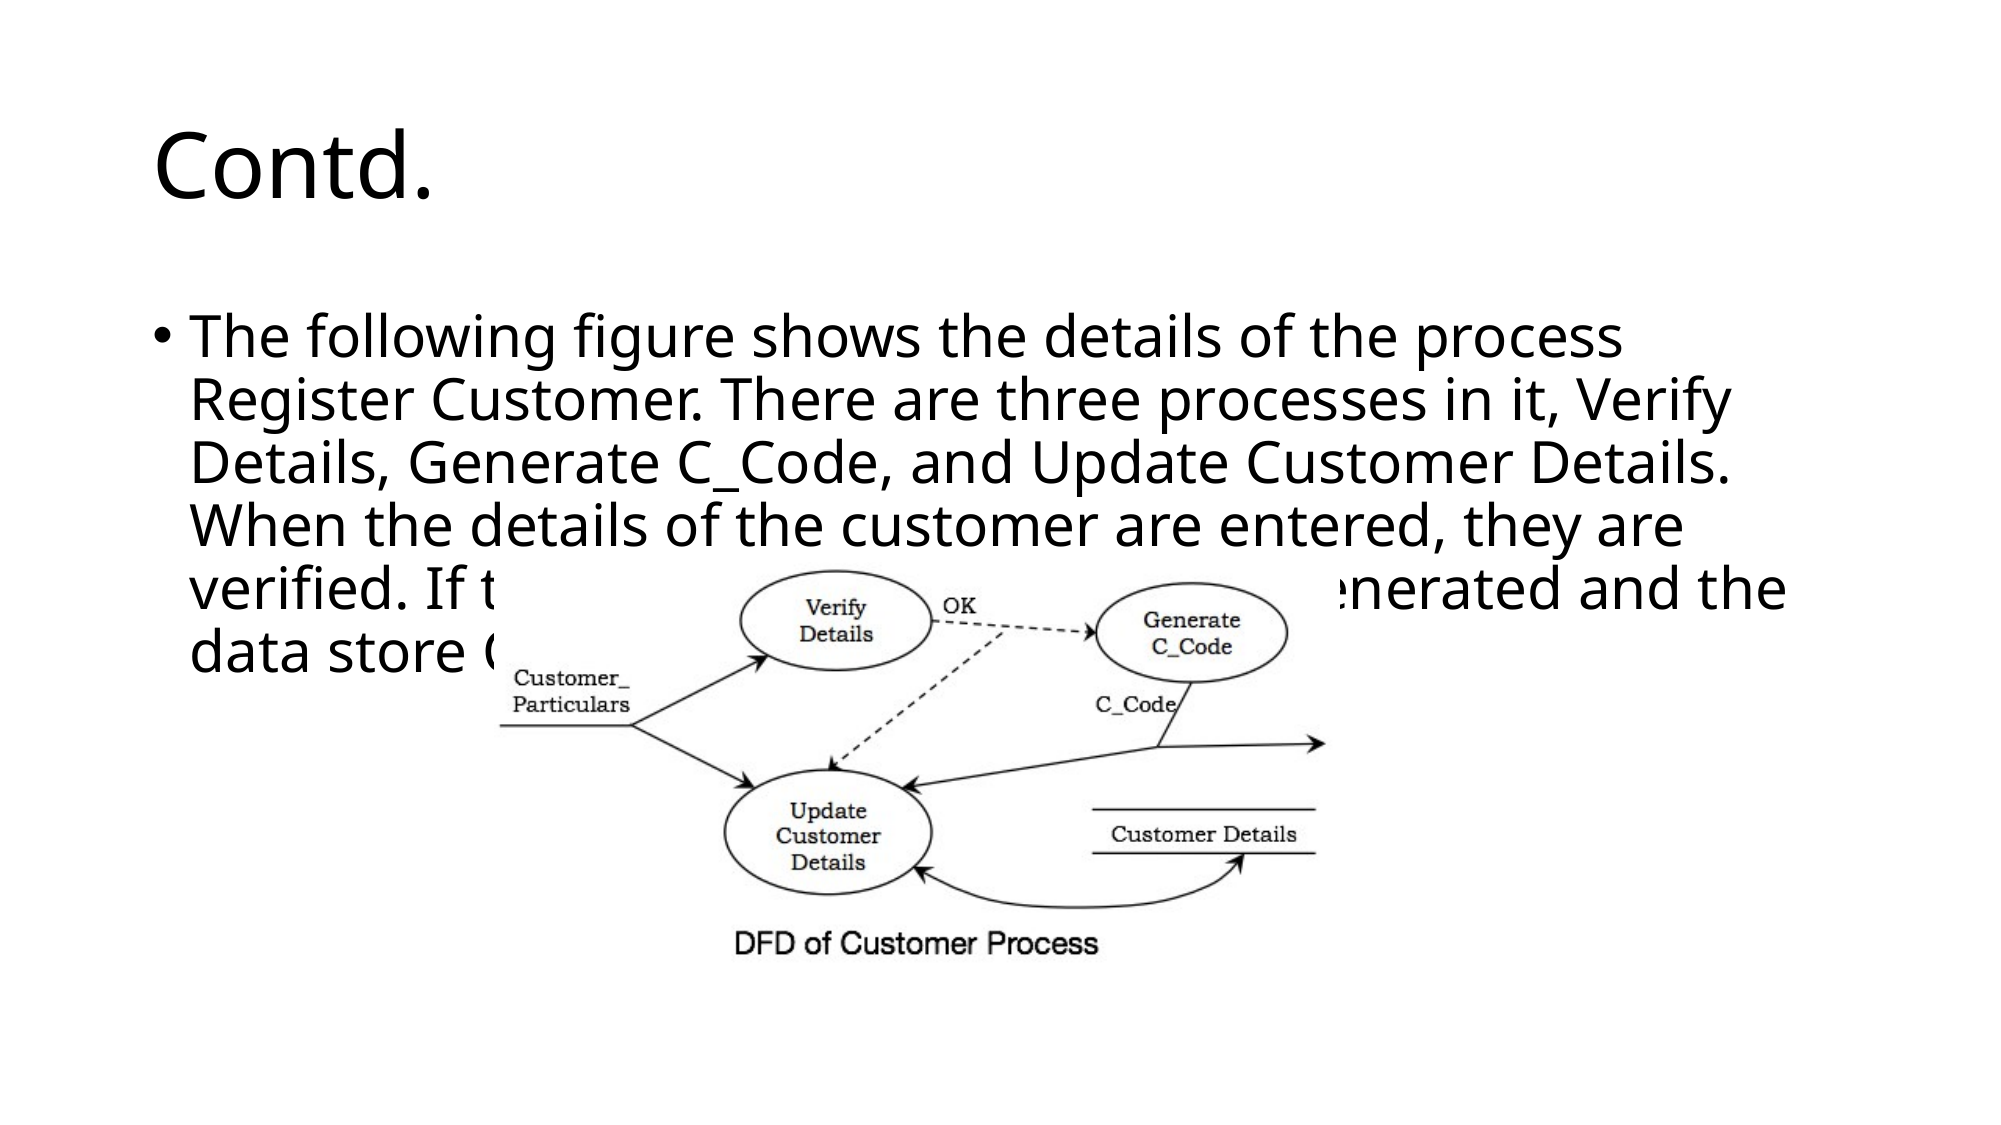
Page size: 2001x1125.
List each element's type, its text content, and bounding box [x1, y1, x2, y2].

title Contd. [137, 59, 1863, 278]
list The following figure shows the details of the process Register Customer. There are three processes in it, Verify Details, Generate C_Code, and Update Customer Details. When the details of the customer are entered, they are verified. If the data is correct, C_Code is generated and the data store Customer Details is updated. [137, 299, 1863, 1014]
picture [494, 562, 1340, 964]
